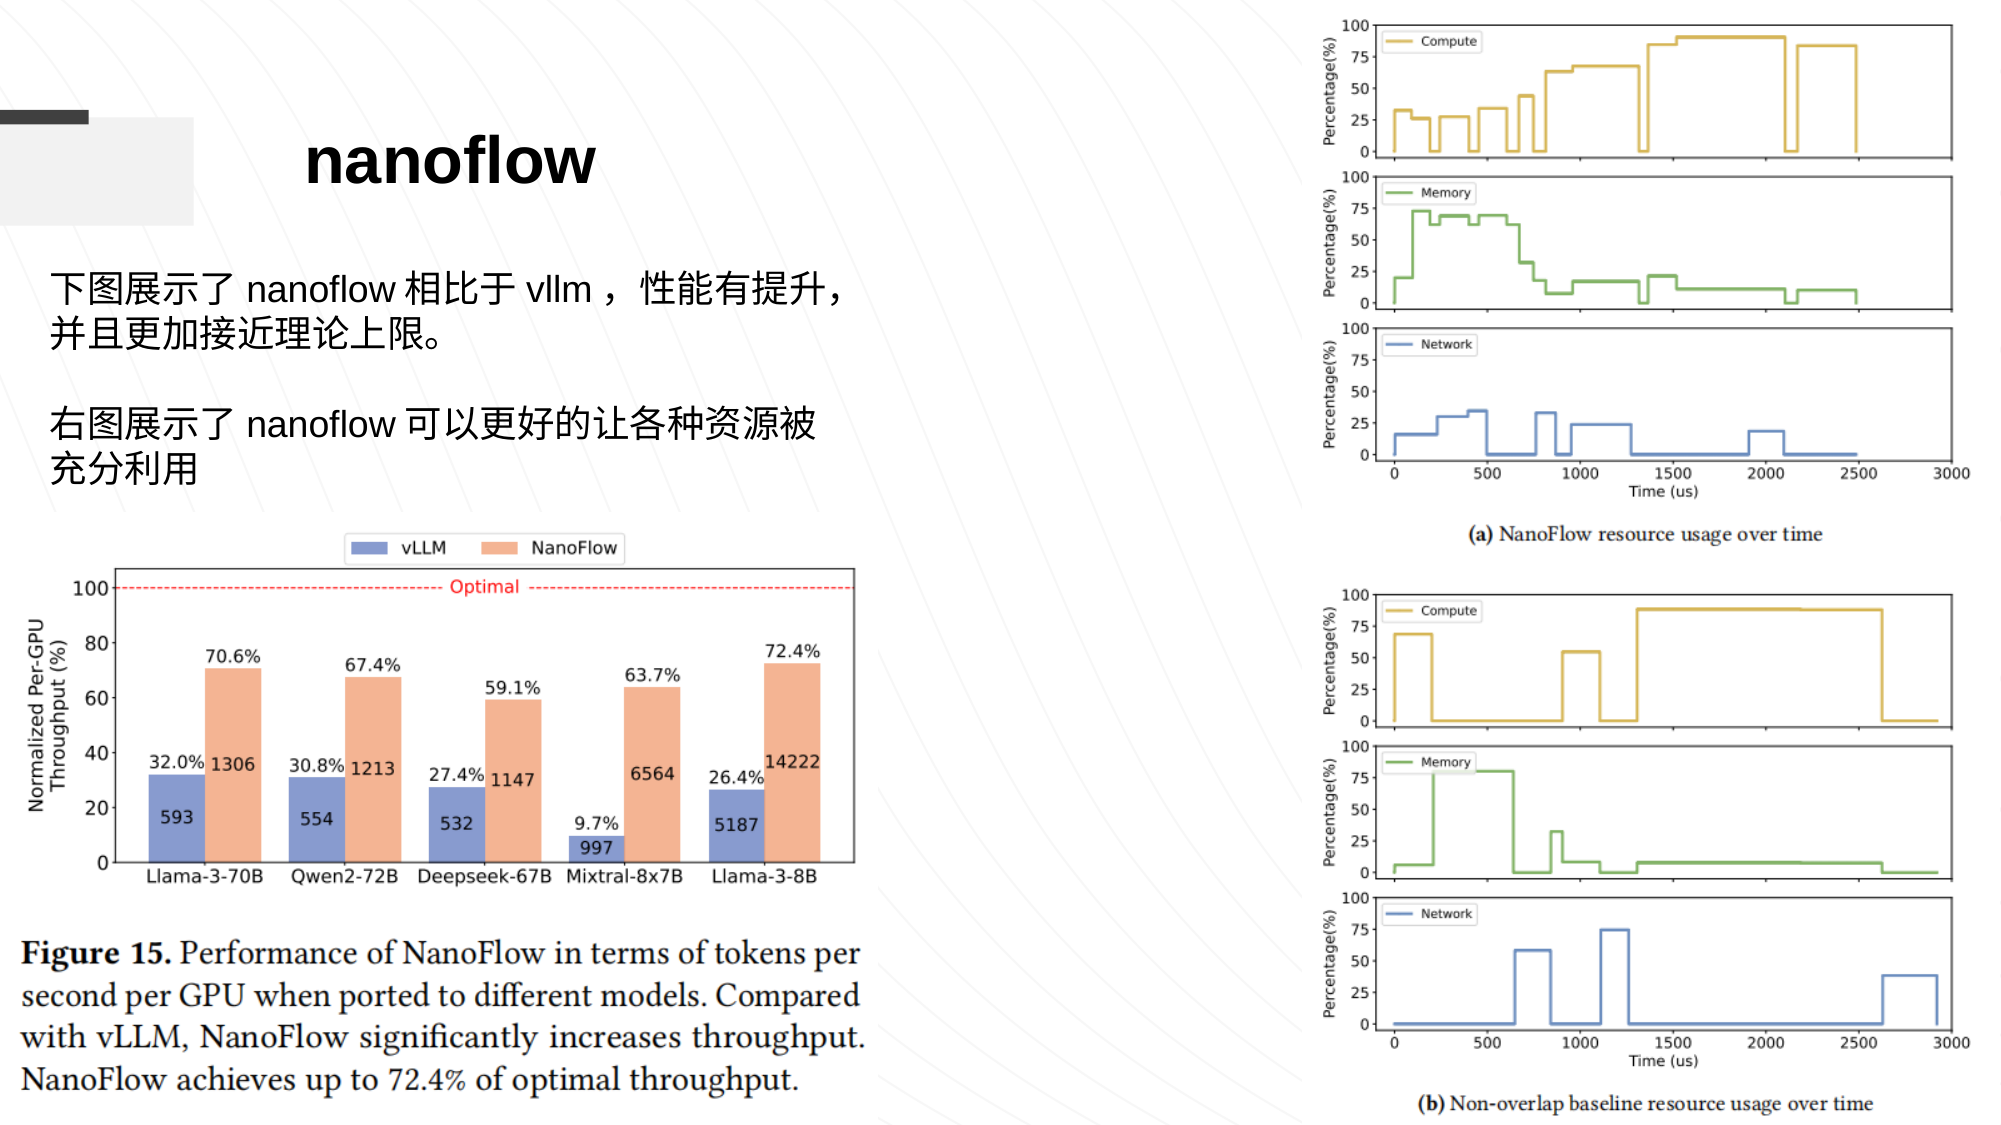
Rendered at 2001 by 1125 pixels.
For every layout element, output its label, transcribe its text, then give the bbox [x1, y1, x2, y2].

text_box 下图展示了nanoflow相比于vllm，性能有提升，并且更加接近理论上限。 右图展示了nanoflow可以更好的让各种资源被充分利用 [35, 257, 843, 498]
picture [0, 512, 878, 1125]
picture [1302, 0, 2000, 1125]
text_box nanoflow [289, 109, 1230, 205]
